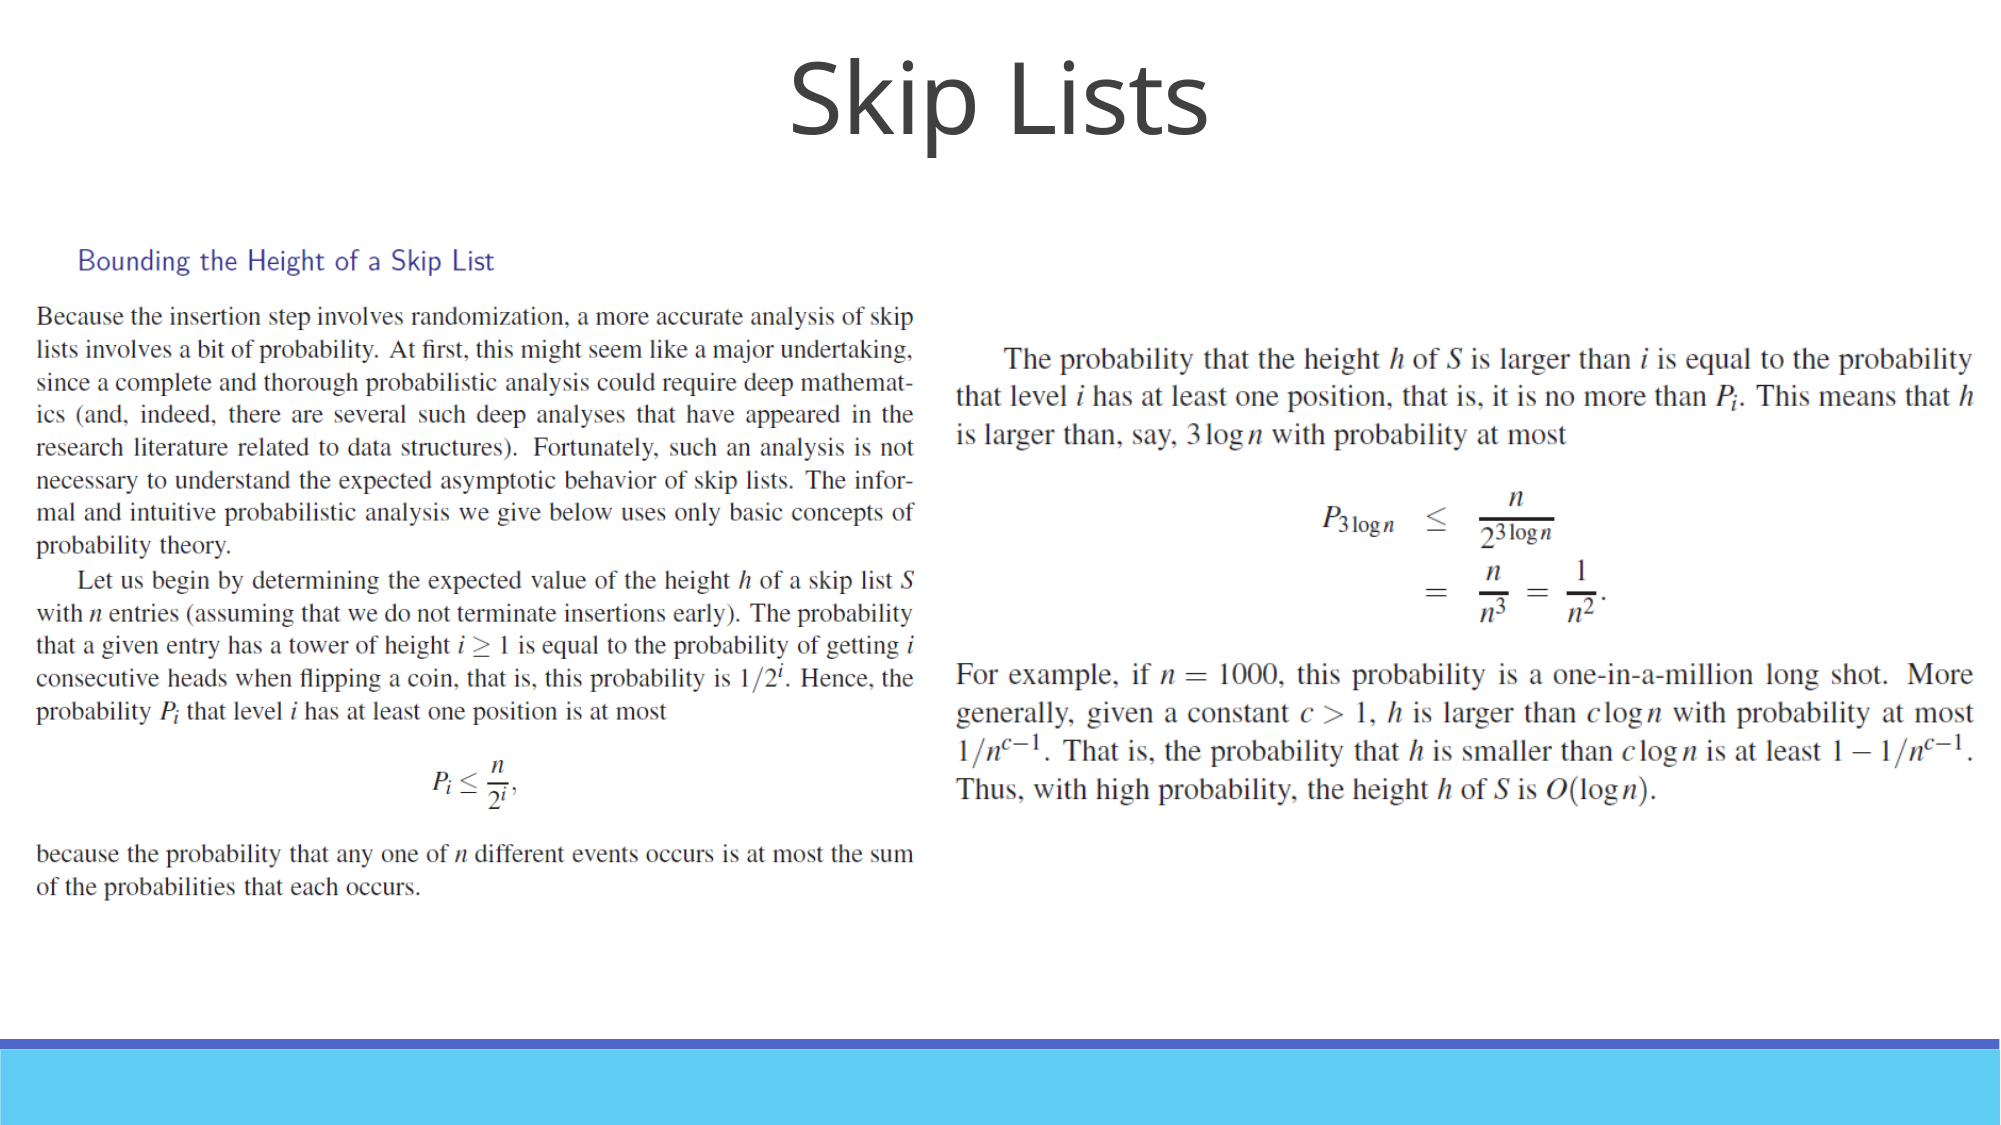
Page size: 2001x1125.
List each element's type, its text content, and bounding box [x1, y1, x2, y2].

title Skip Lists [0, 0, 2000, 163]
picture [946, 338, 2000, 819]
picture [18, 228, 929, 908]
